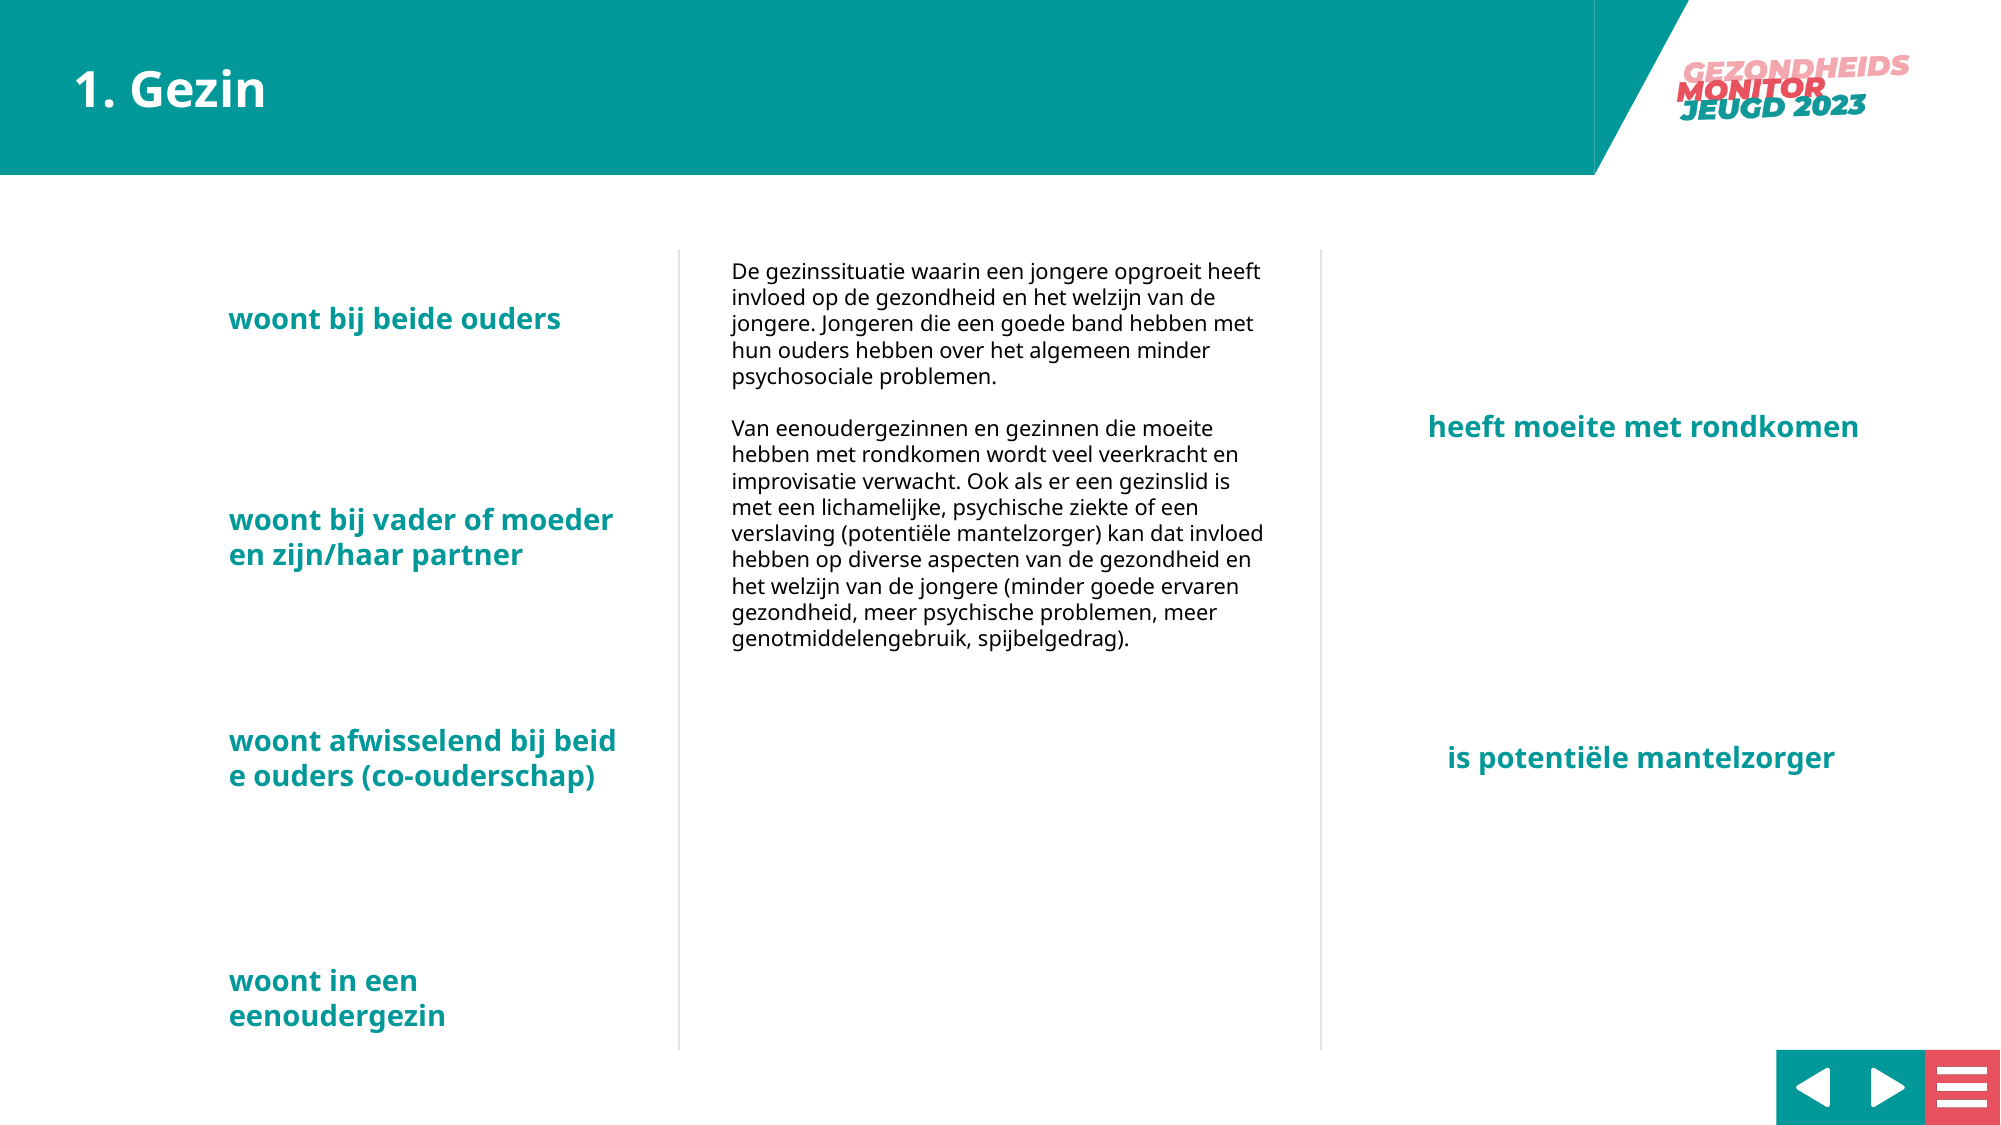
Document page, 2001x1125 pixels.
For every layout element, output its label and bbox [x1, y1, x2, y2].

picture [1929, 1054, 1995, 1120]
picture [1671, 35, 1925, 134]
